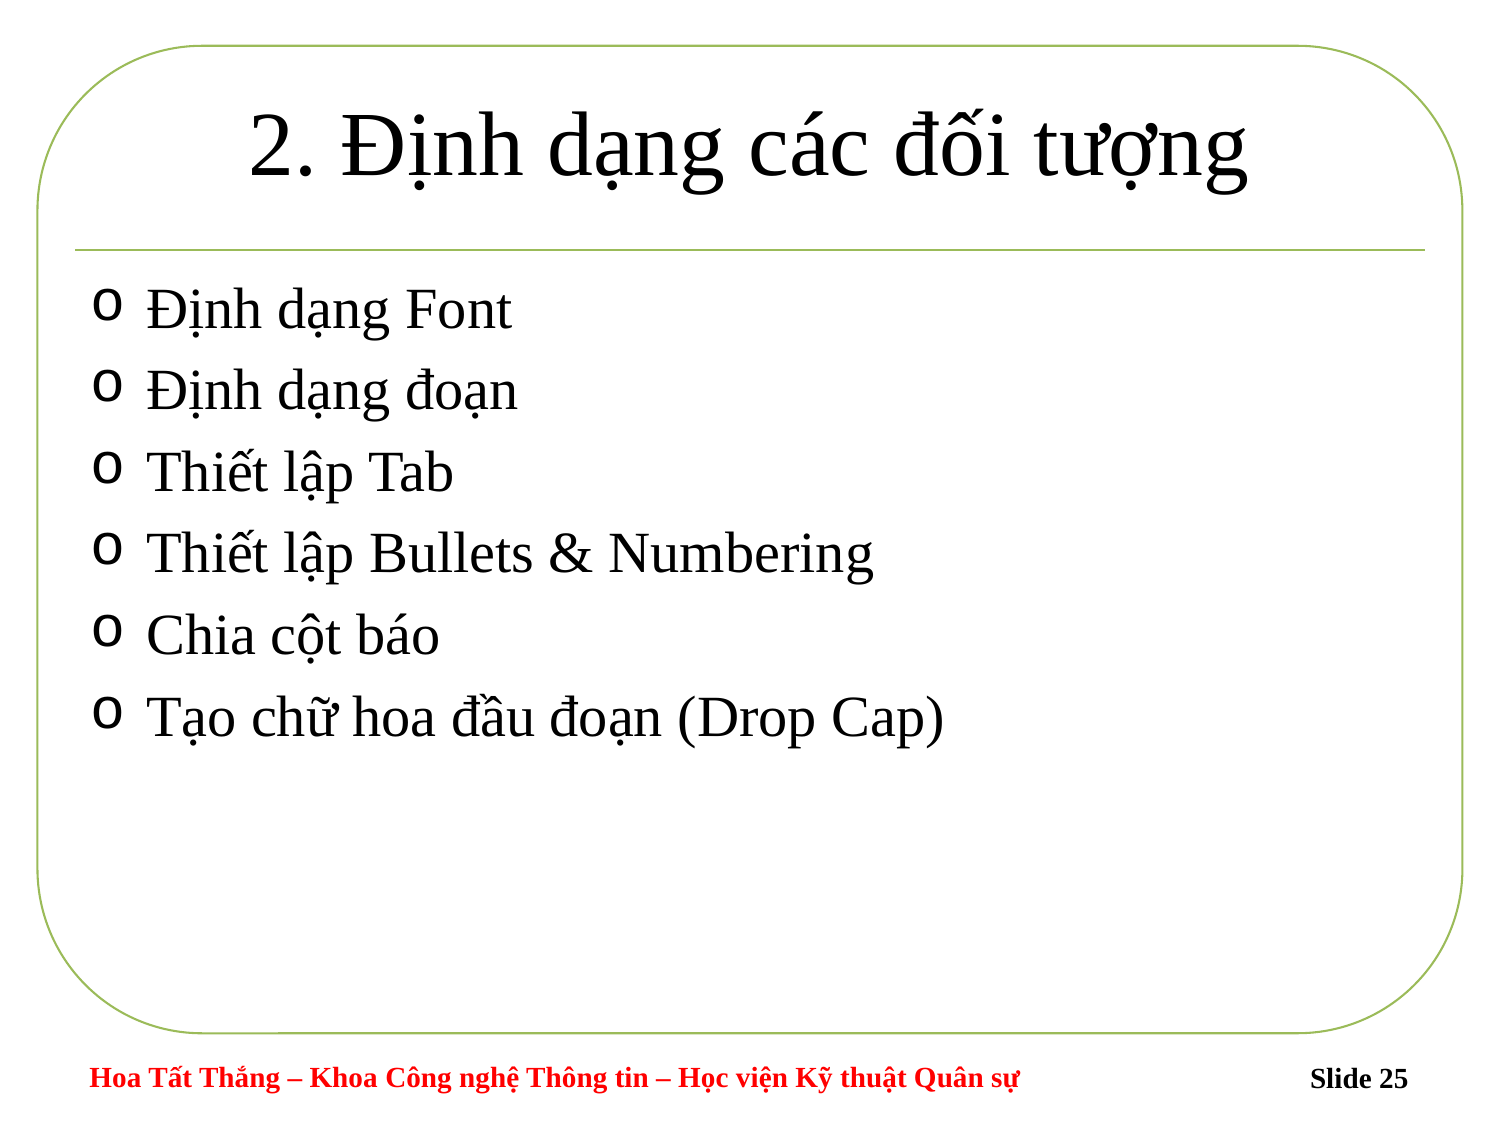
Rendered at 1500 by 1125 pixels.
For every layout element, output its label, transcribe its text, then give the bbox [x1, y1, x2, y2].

list Định dạng Font Định dạng đoạn Thiết lập Tab Thiết lập Bullets & Numbering Chia cột báo Tạo chữ hoa đầu đoạn (Drop Cap) [75, 262, 1425, 1005]
title 2. Định dạng các đối tượng [75, 45, 1425, 233]
